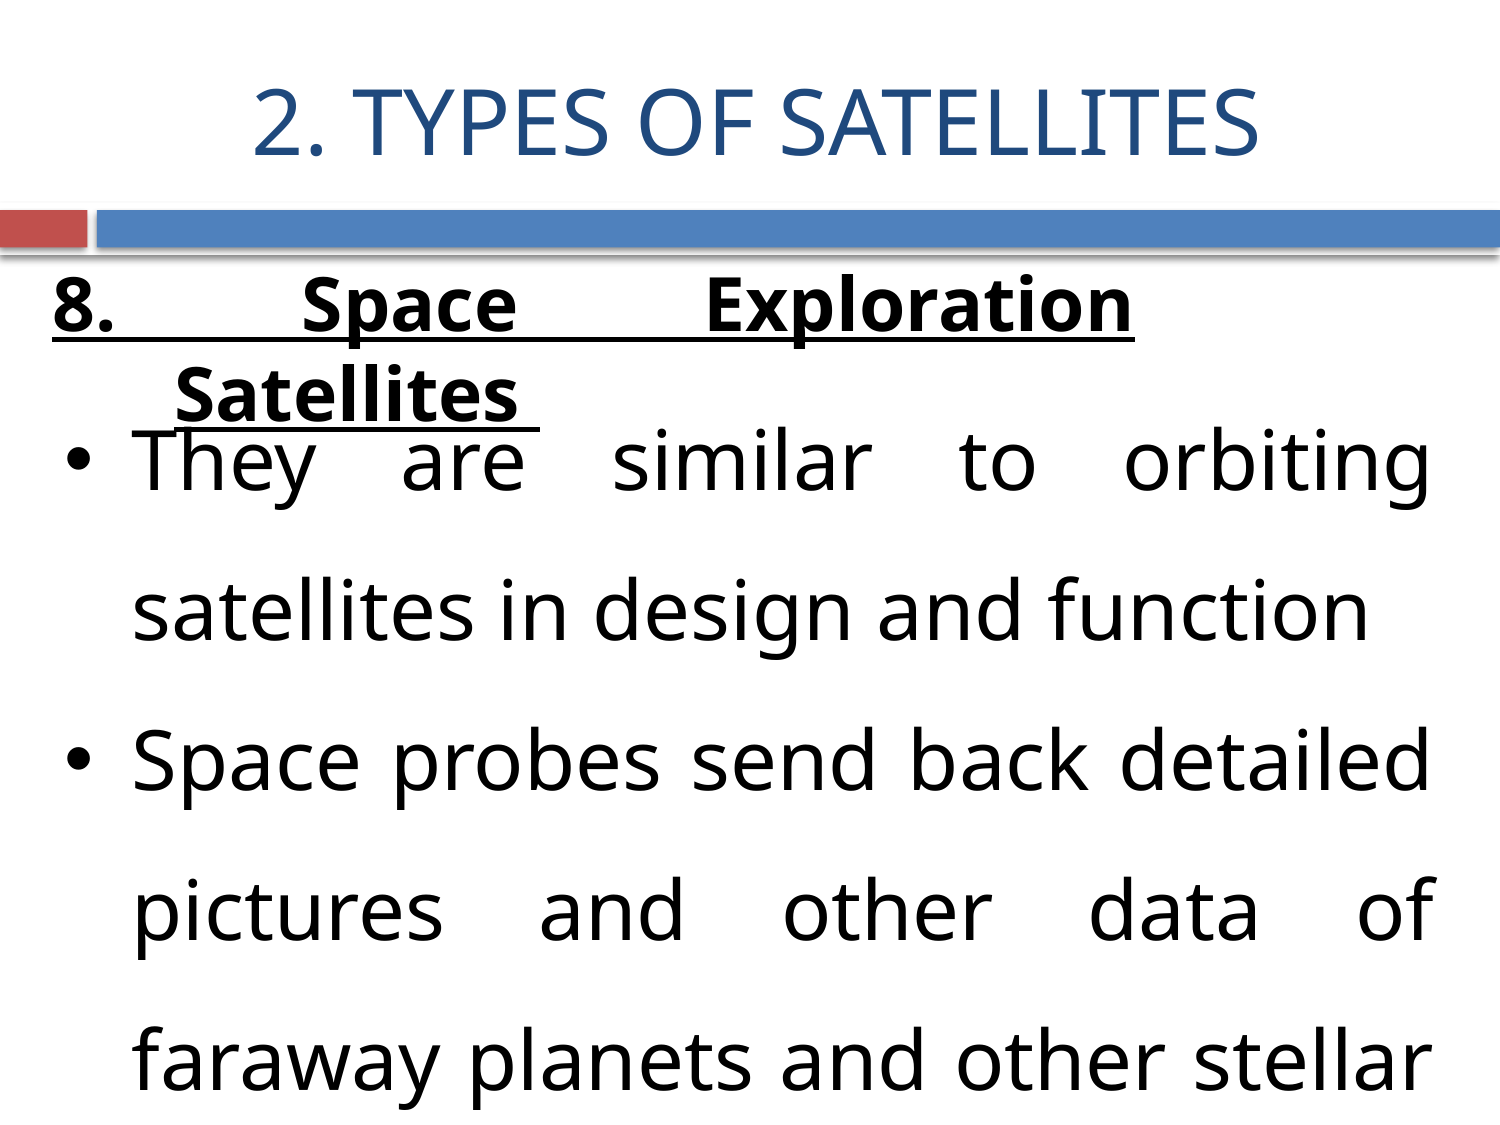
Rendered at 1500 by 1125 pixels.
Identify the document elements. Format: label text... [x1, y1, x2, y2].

list 8. Space Exploration Satellites [37, 248, 1150, 338]
title 2. TYPES OF SATELLITES [100, 37, 1438, 200]
text_box They are similar to orbiting satellites in design and function Space probes send back detailed pictures and other data of faraway planets and other stellar phenomena [50, 349, 1450, 1125]
